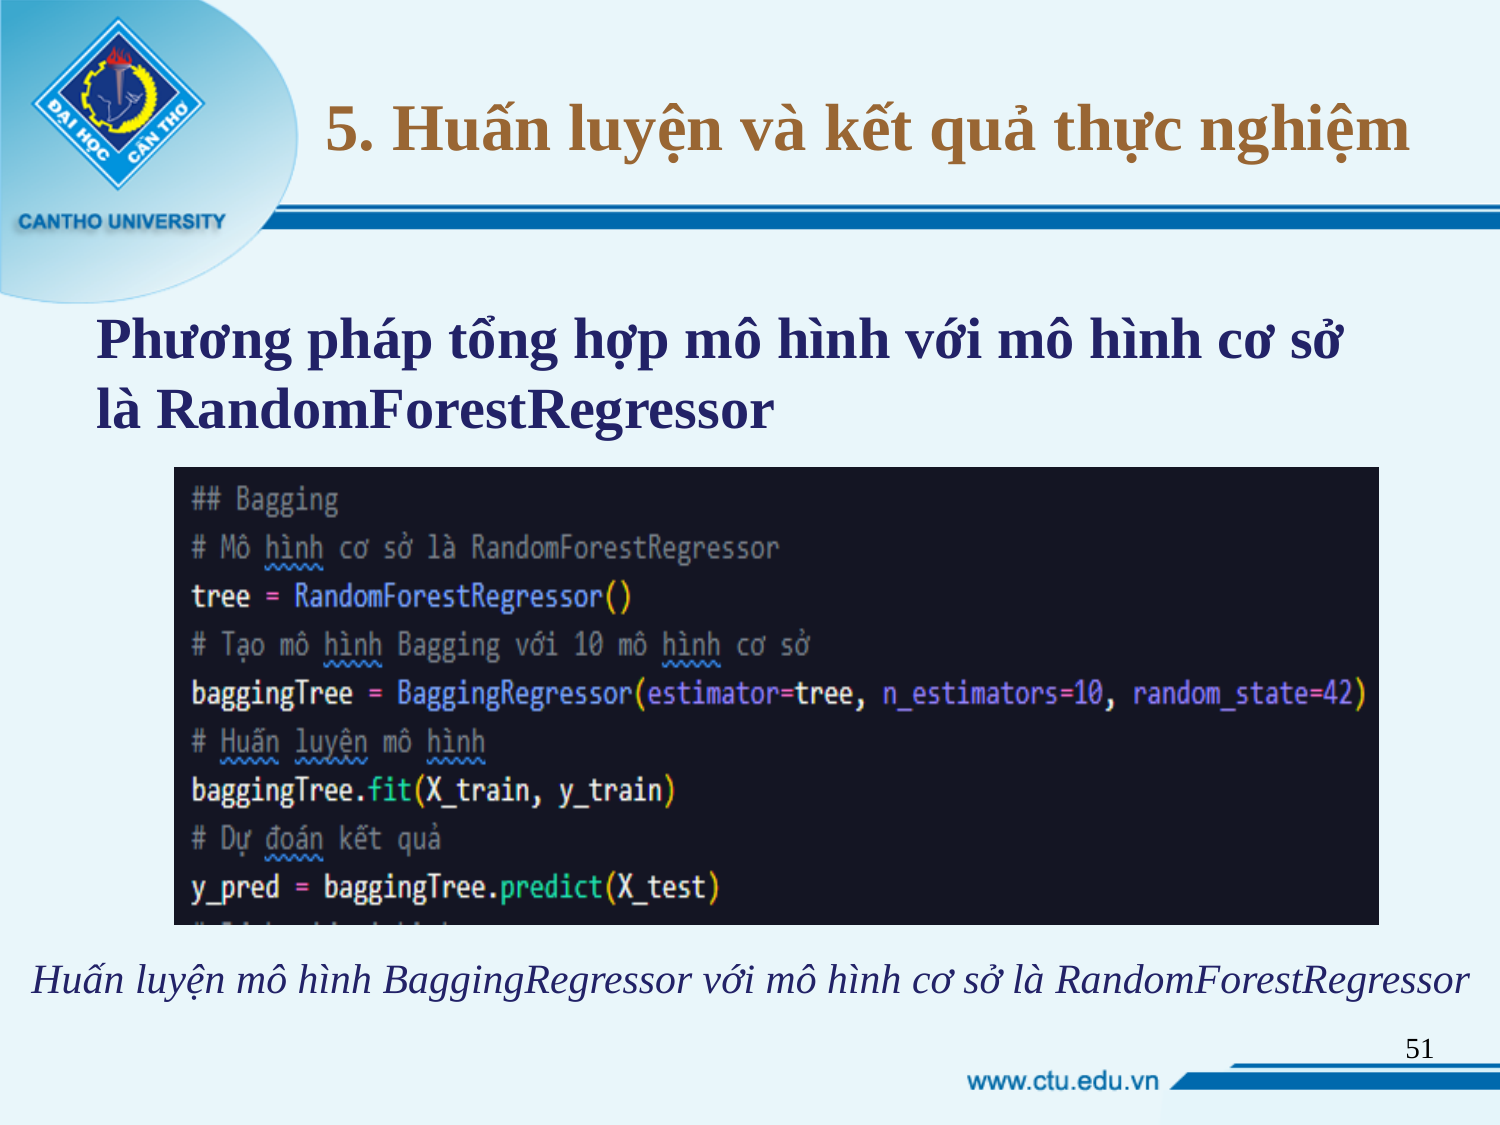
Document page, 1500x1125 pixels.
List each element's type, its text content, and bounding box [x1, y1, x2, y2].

picture [0, 0, 1500, 1125]
text_box Phương pháp tổng hợp mô hình với mô hình cơ sở là RandomForestRegressor [81, 292, 1419, 448]
slide_number 50 [1100, 1021, 1450, 1113]
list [174, 467, 1379, 926]
title 5. Huấn luyện và kết quả thực nghiệm [287, 46, 1450, 202]
text_box Huấn luyện mô hình BaggingRegressor với mô hình cơ sở là RandomForestRegressor [1, 944, 1500, 1010]
